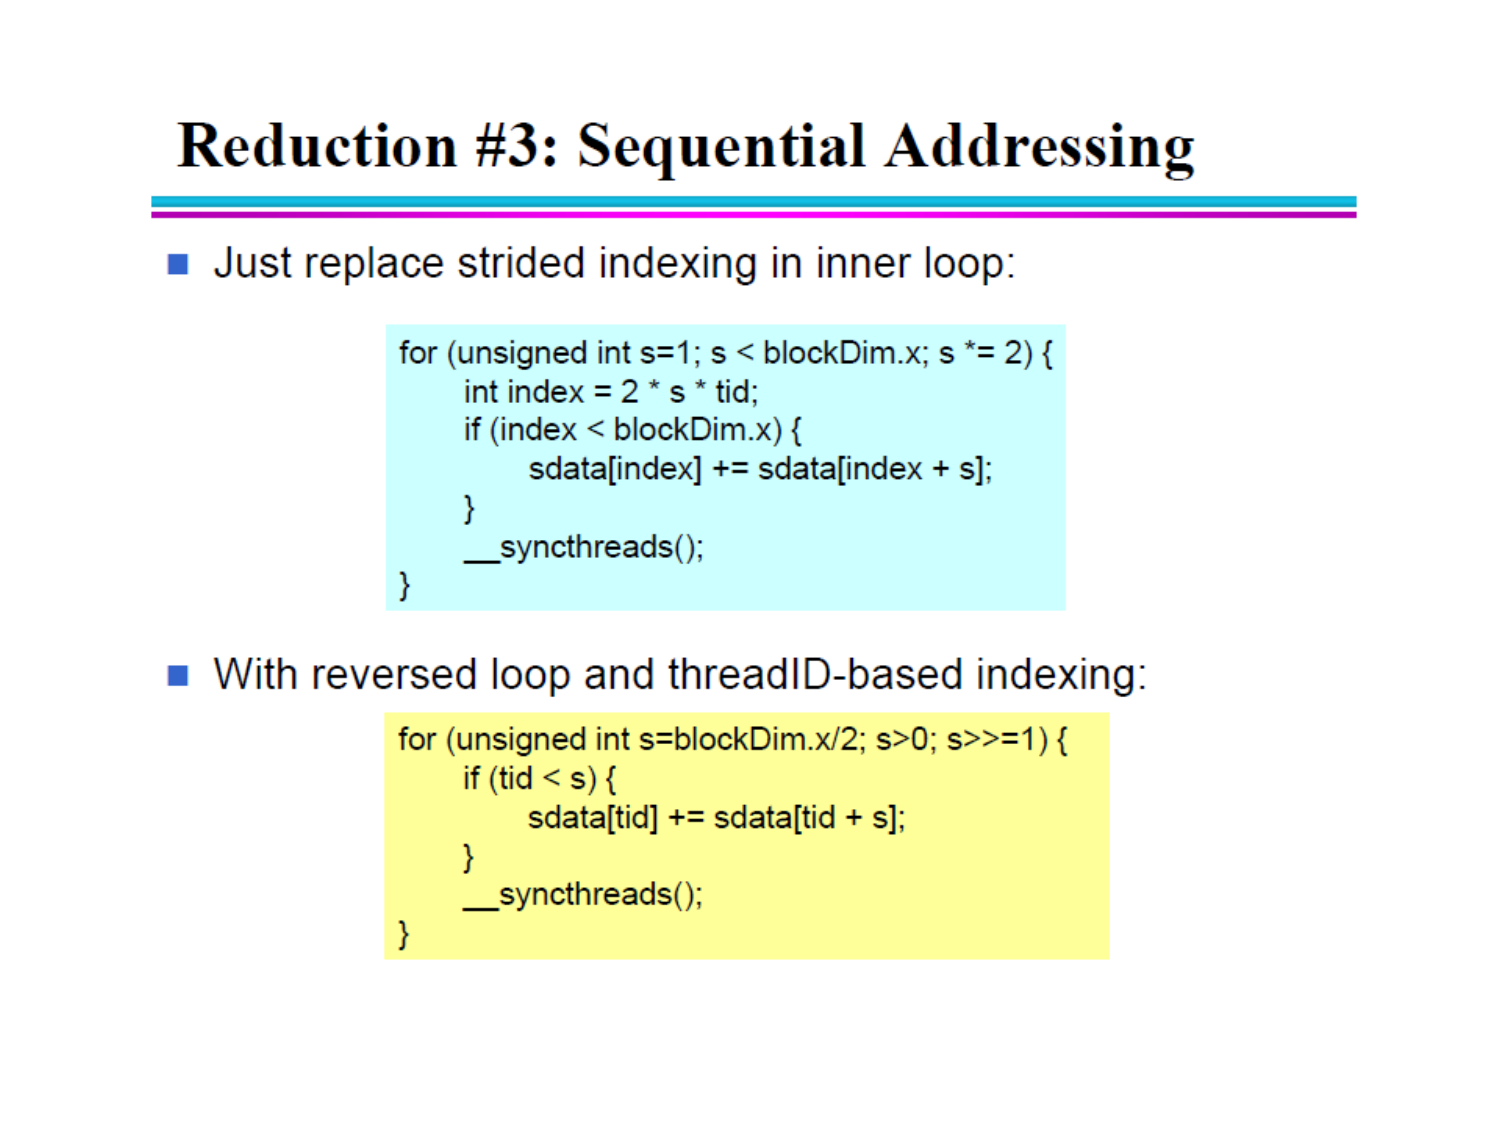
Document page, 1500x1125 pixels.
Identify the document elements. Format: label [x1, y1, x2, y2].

picture [0, 29, 1500, 964]
